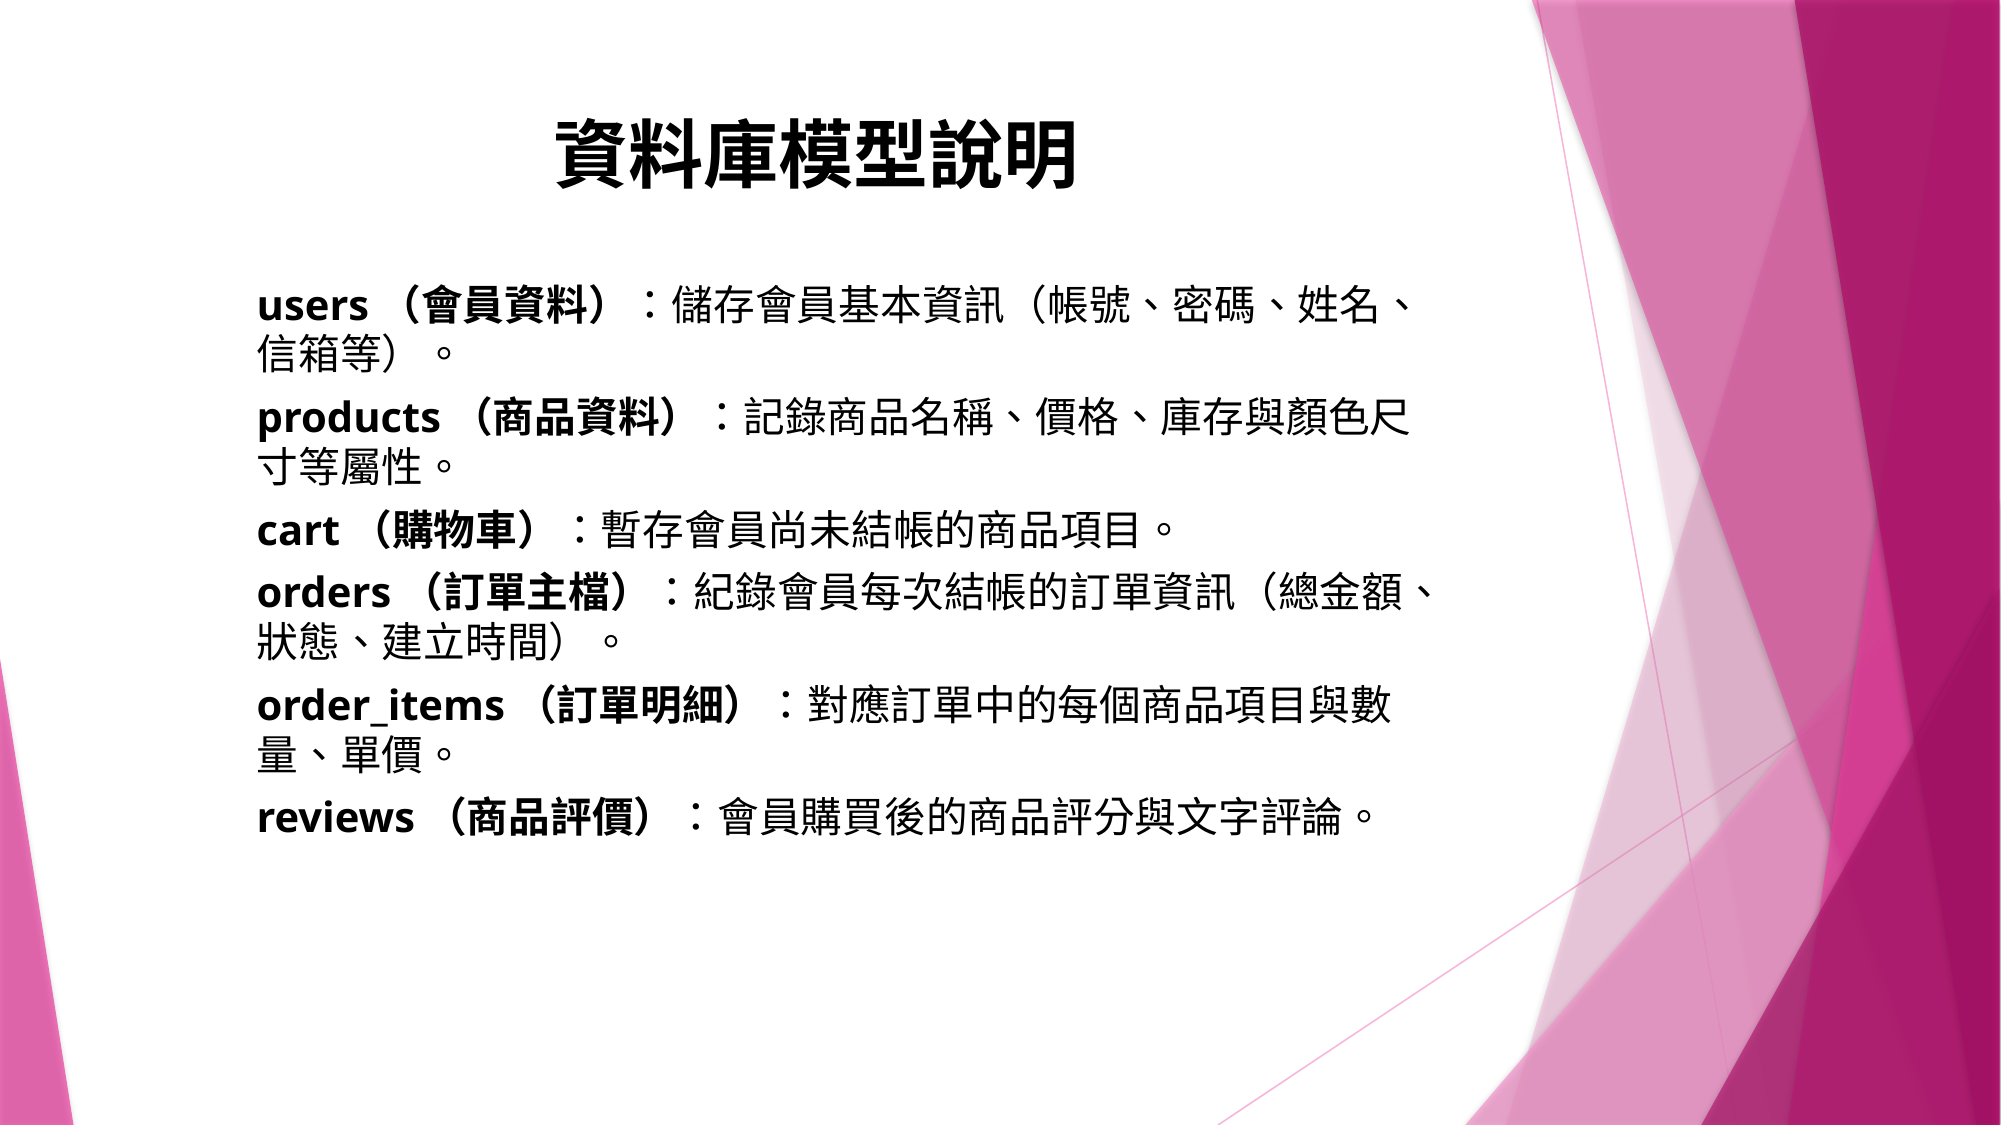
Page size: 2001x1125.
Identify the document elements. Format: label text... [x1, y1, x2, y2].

title 資料庫模型說明 [111, 99, 1522, 317]
text_box users（會員資料）：儲存會員基本資訊（帳號、密碼、姓名、信箱等）。 products（商品資料）：記錄商品名稱、價格、庫存與顏色尺寸等屬性。 cart（購物車）：暫存會員尚未結帳的商品項目。 orders（訂單主檔）：紀錄會員每次結帳的訂單資訊（總金額、狀態、建立時間）。 order_items（訂單明細）：對應訂單中的每個商品項目與數量、單價。 reviews（商品評價）：會員購買後的商品評分與文字評論。 [241, 270, 1429, 849]
